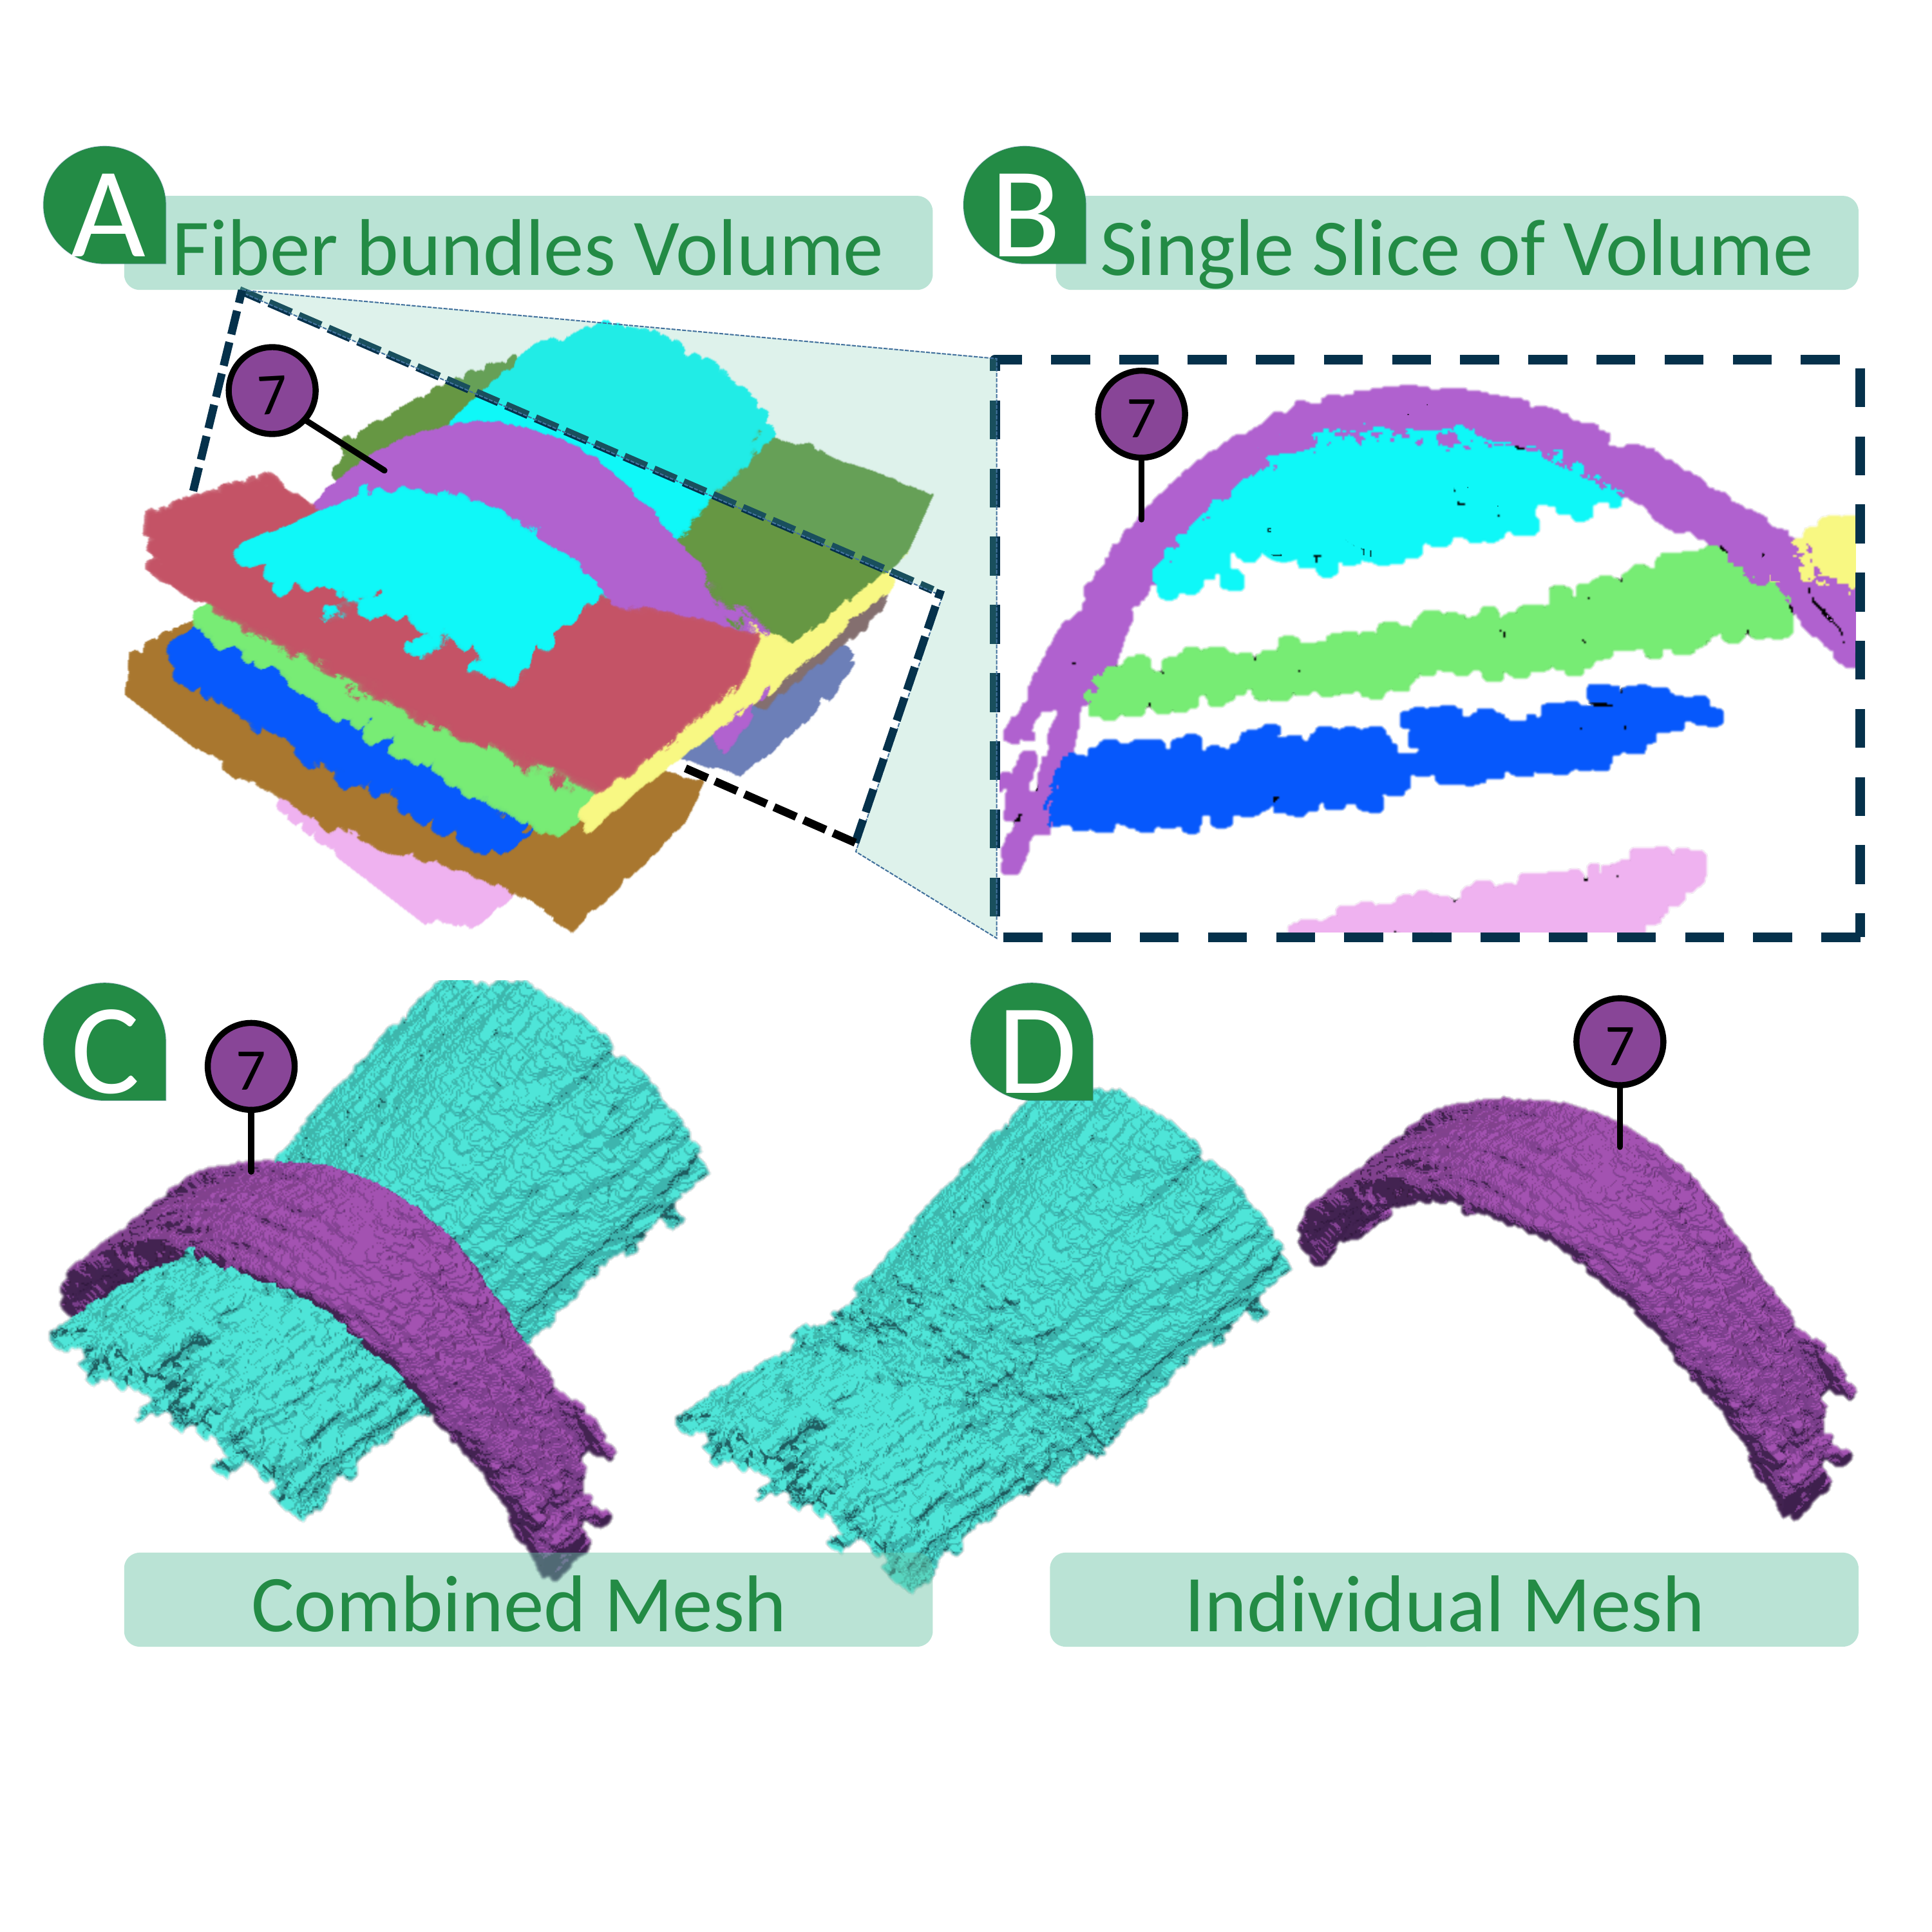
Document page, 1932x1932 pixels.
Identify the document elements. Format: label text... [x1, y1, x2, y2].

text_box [239, 290, 933, 591]
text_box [684, 768, 856, 843]
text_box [207, 1023, 295, 1172]
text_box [193, 290, 242, 491]
text_box B [963, 145, 1087, 265]
picture [999, 364, 1856, 933]
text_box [1576, 998, 1663, 1147]
picture [0, 251, 1932, 1731]
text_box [855, 590, 942, 843]
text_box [1098, 370, 1186, 520]
text_box Single Slice of Volume [1055, 195, 1860, 291]
text_box A [43, 145, 167, 265]
text_box [980, 356, 998, 940]
text_box Fiber bundles Volume [166, 195, 934, 251]
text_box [304, 419, 385, 471]
